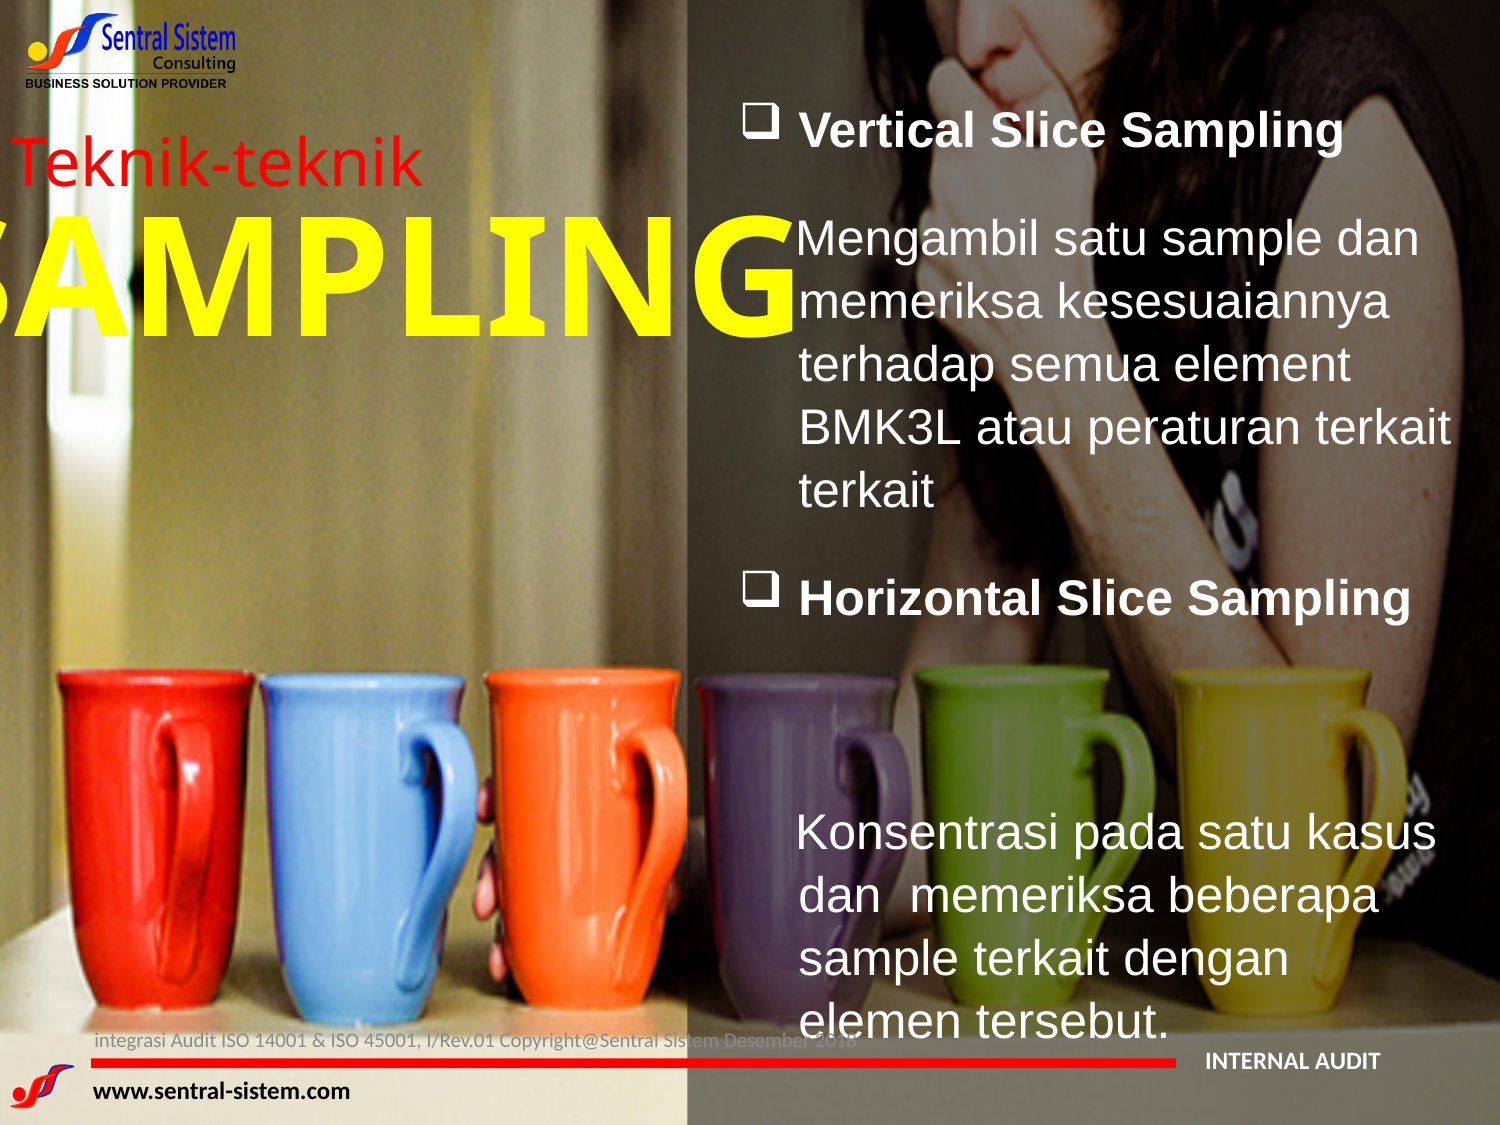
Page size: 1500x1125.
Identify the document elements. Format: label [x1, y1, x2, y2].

text_box [10, 1058, 1177, 1110]
picture [0, 0, 1500, 1125]
